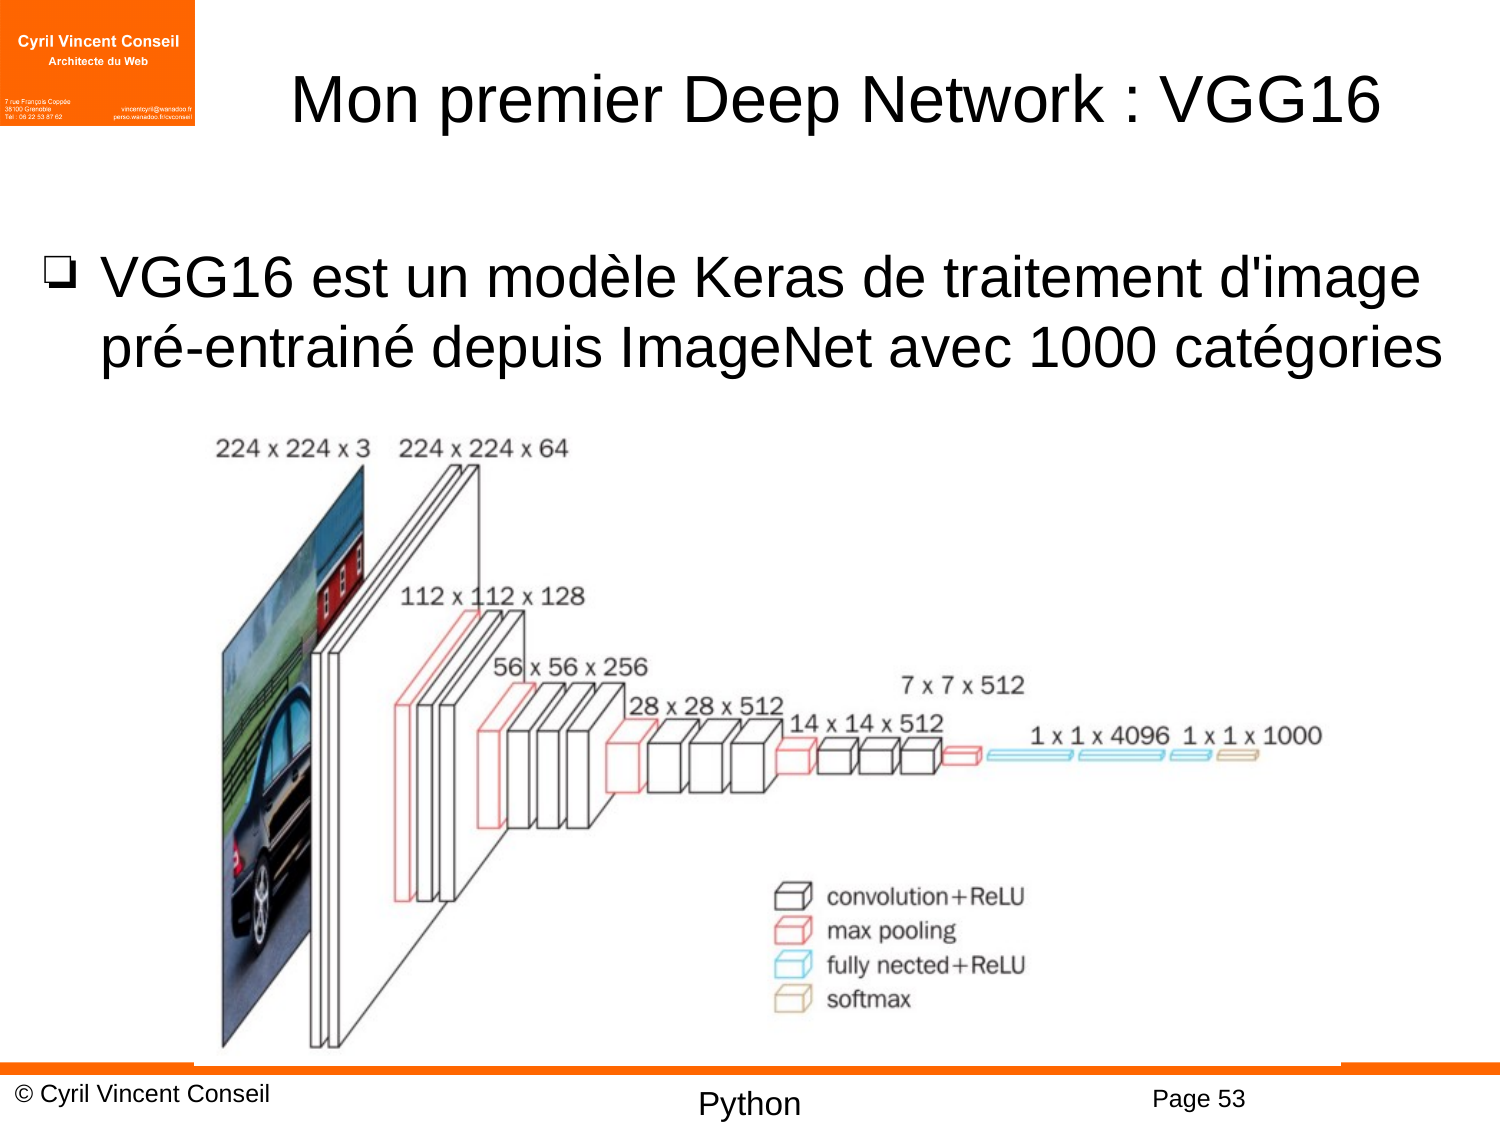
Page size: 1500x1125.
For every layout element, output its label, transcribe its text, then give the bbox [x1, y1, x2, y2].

picture [194, 413, 1341, 1066]
picture [0, 0, 195, 126]
list VGG16 est un modèle Keras de traitement d'image pré-entrainé depuis ImageNet avec 1000 catégories [29, 231, 1468, 1059]
title Mon premier Deep Network : VGG16 [194, 2, 1480, 190]
